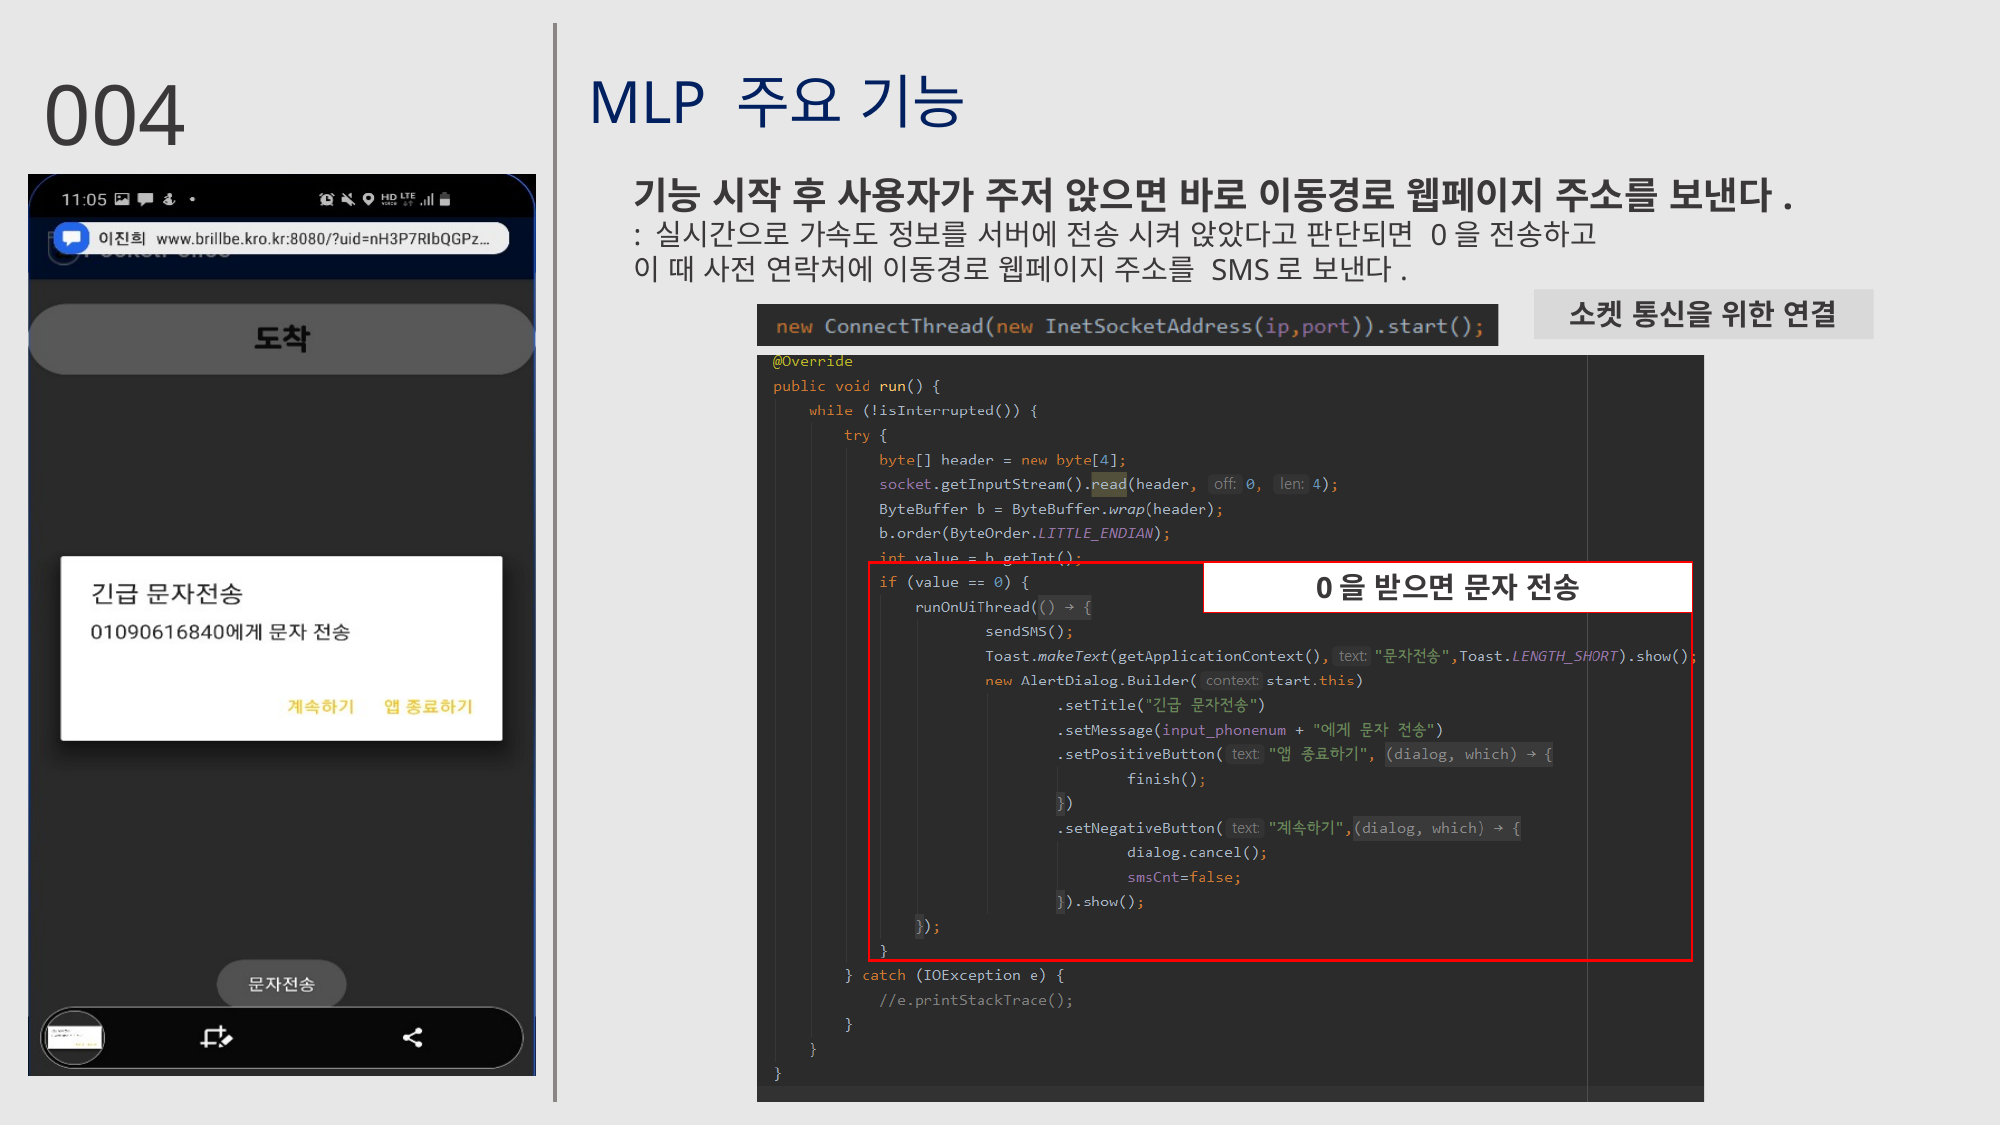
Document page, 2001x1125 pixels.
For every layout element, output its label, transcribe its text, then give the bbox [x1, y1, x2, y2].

picture [756, 355, 1705, 1102]
text_box 소켓 통신을 위한 연결 [1534, 289, 1874, 340]
text_box 004 [28, 66, 288, 174]
picture [28, 174, 536, 1076]
text_box 기능 시작 후 사용자가 주저 앉으면 바로 이동경로 웹페이지 주소를 보낸다. : 실시간으로 가속도 정보를 서버에 전송 시켜 앉았다고 판단되면 0을 전송하고 이 때 사전 연락처에 이동경로 웹페이지 주소를 SMS로 보낸다. [618, 164, 1968, 294]
picture [756, 304, 1499, 346]
text_box MLP 주요 기능 [573, 23, 1015, 146]
